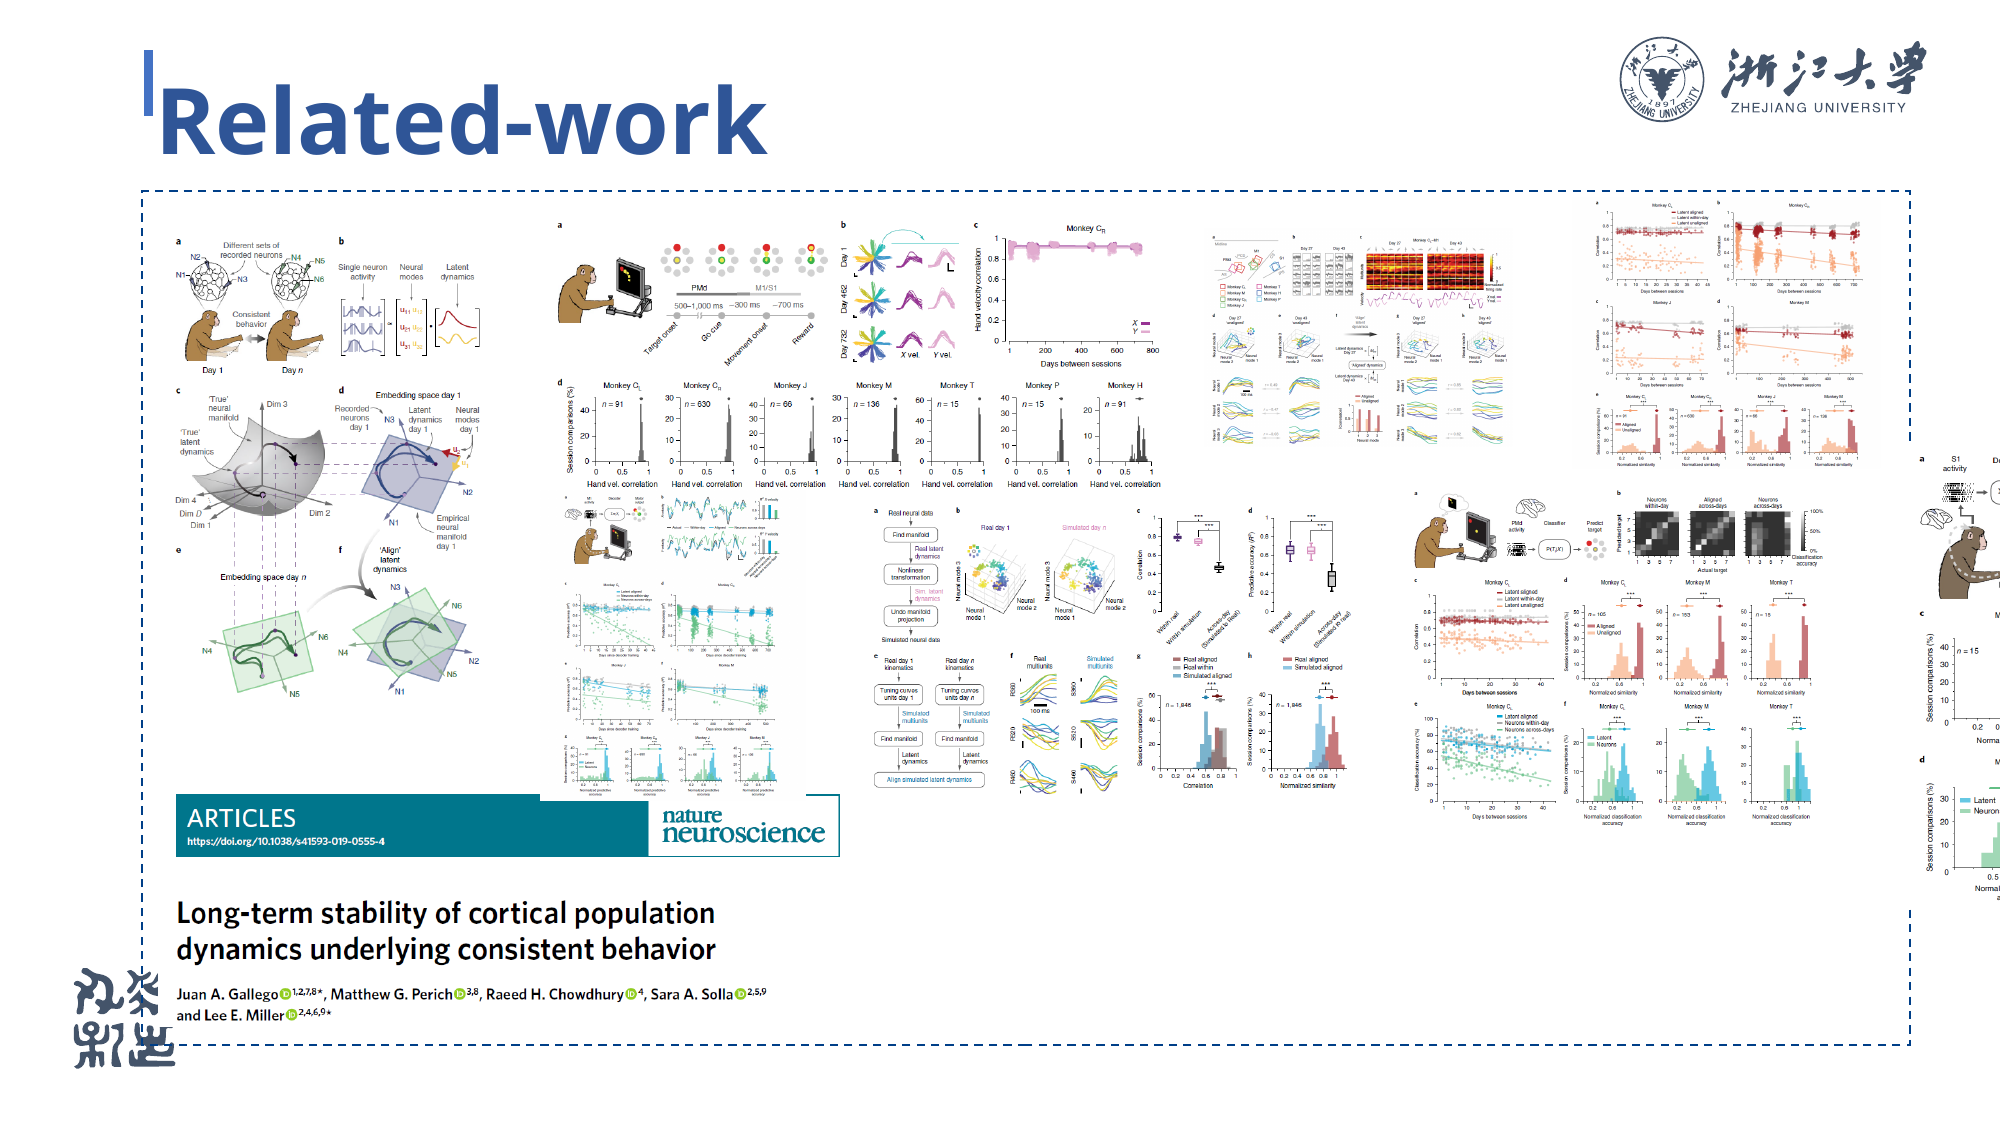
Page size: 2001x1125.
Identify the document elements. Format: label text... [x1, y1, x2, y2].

text_box Related-work [139, 65, 1631, 184]
picture [1204, 228, 1513, 447]
text_box [141, 190, 1911, 1046]
picture [158, 228, 488, 705]
picture [1572, 197, 1881, 469]
picture [1403, 487, 1827, 829]
picture [158, 212, 1374, 1028]
text_box [142, 192, 826, 1060]
picture [1889, 445, 2000, 905]
